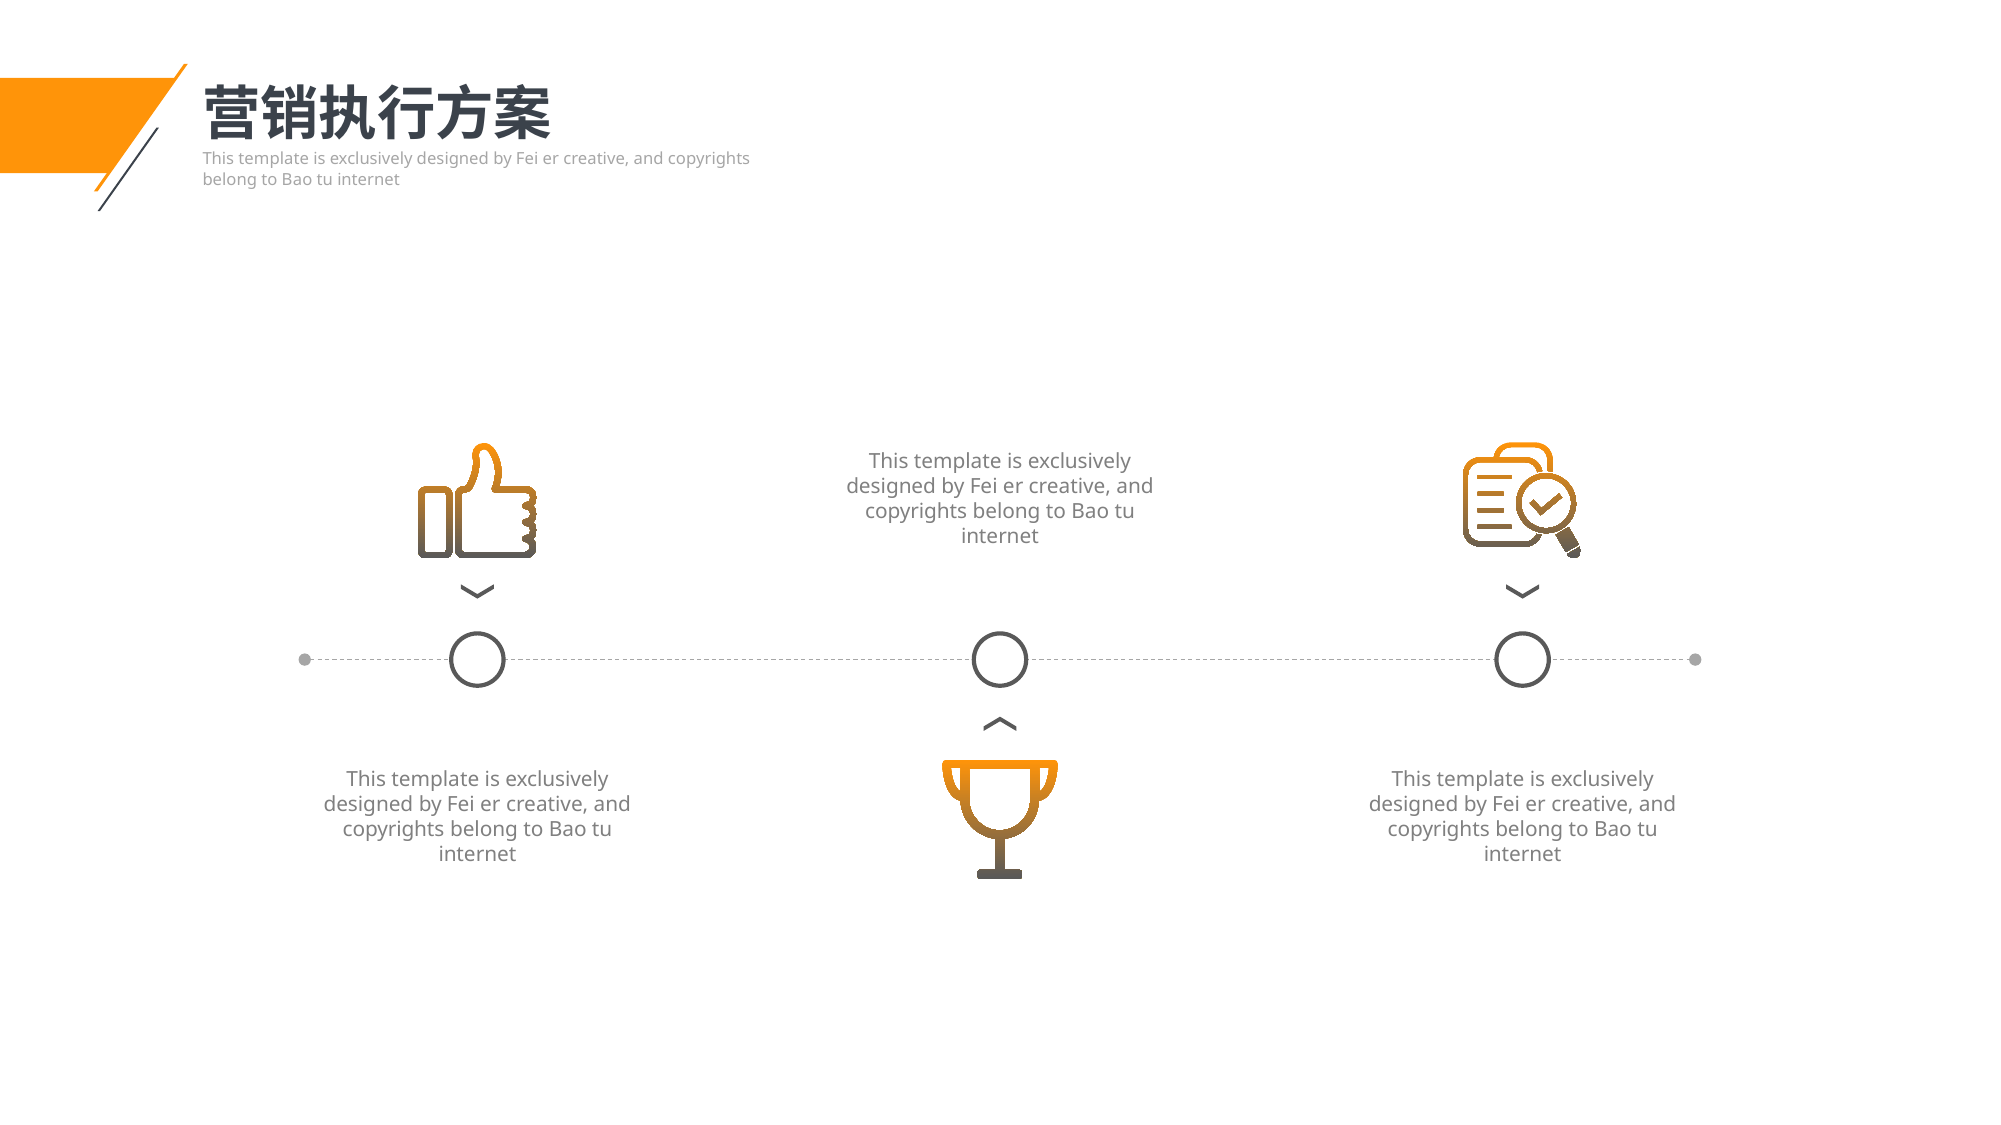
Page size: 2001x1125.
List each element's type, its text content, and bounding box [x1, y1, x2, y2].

text_box This template is exclusively designed by Fei er creative, and copyrights belong to Bao tu internet [291, 758, 664, 874]
text_box [0, 76, 178, 175]
text_box [1495, 660, 1550, 687]
text_box [972, 660, 1028, 687]
text_box [450, 632, 505, 659]
text_box This template is exclusively designed by Fei er creative, and copyrights belong to Bao tu internet [814, 440, 1186, 555]
text_box [416, 441, 538, 560]
text_box [1495, 632, 1550, 659]
text_box [450, 660, 505, 687]
text_box [1461, 441, 1582, 559]
text_box [1505, 582, 1541, 600]
text_box [95, 126, 161, 213]
text_box [982, 715, 1018, 733]
text_box [91, 62, 190, 193]
text_box This template is exclusively designed by Fei er creative, and copyrights belong to Bao tu internet [1336, 758, 1709, 874]
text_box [187, 68, 790, 197]
text_box [459, 582, 495, 600]
text_box [972, 632, 1028, 659]
text_box [941, 758, 1059, 880]
